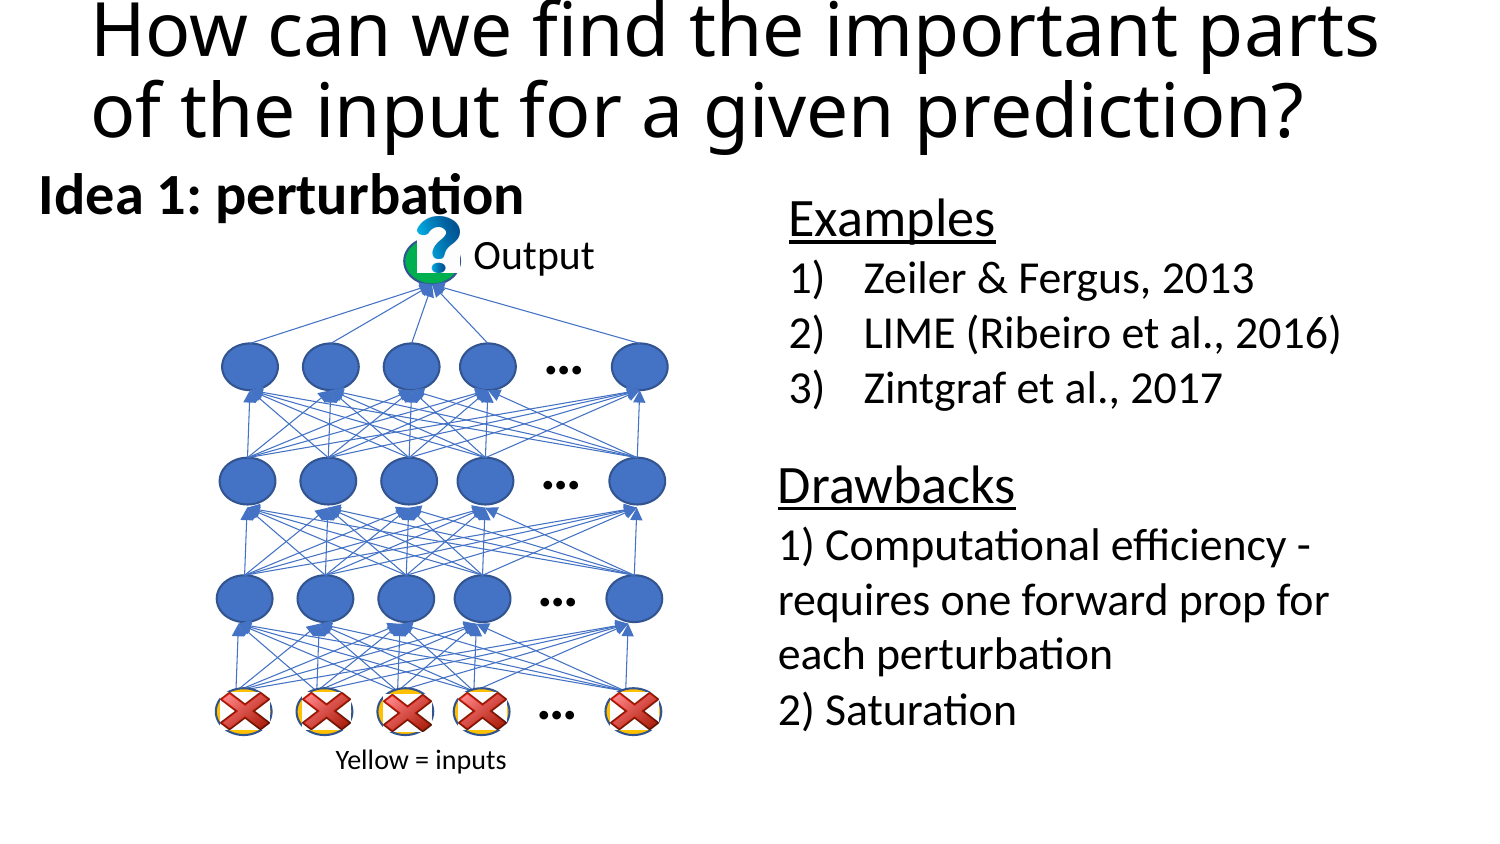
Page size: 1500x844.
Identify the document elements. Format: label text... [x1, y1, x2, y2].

picture [610, 692, 659, 730]
picture [417, 216, 460, 273]
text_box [215, 237, 668, 740]
text_box Idea 1: perturbation [24, 148, 541, 234]
picture [302, 692, 351, 730]
picture [417, 216, 430, 227]
text_box Examples Zeiler & Fergus, 2013 LIME (Ribeiro et al., 2016) Zintgraf et al., 2017 [773, 175, 1448, 420]
text_box Output [460, 220, 773, 286]
picture [220, 692, 270, 730]
text_box Drawbacks 1) Computational efficiency - requires one forward prop for each perturbation 2) Saturation [763, 441, 1438, 742]
picture [458, 692, 507, 730]
text_box Yellow = inputs [320, 740, 594, 783]
title How can we find the important parts of the input for a given prediction? [75, 2, 1425, 144]
picture [383, 694, 432, 732]
